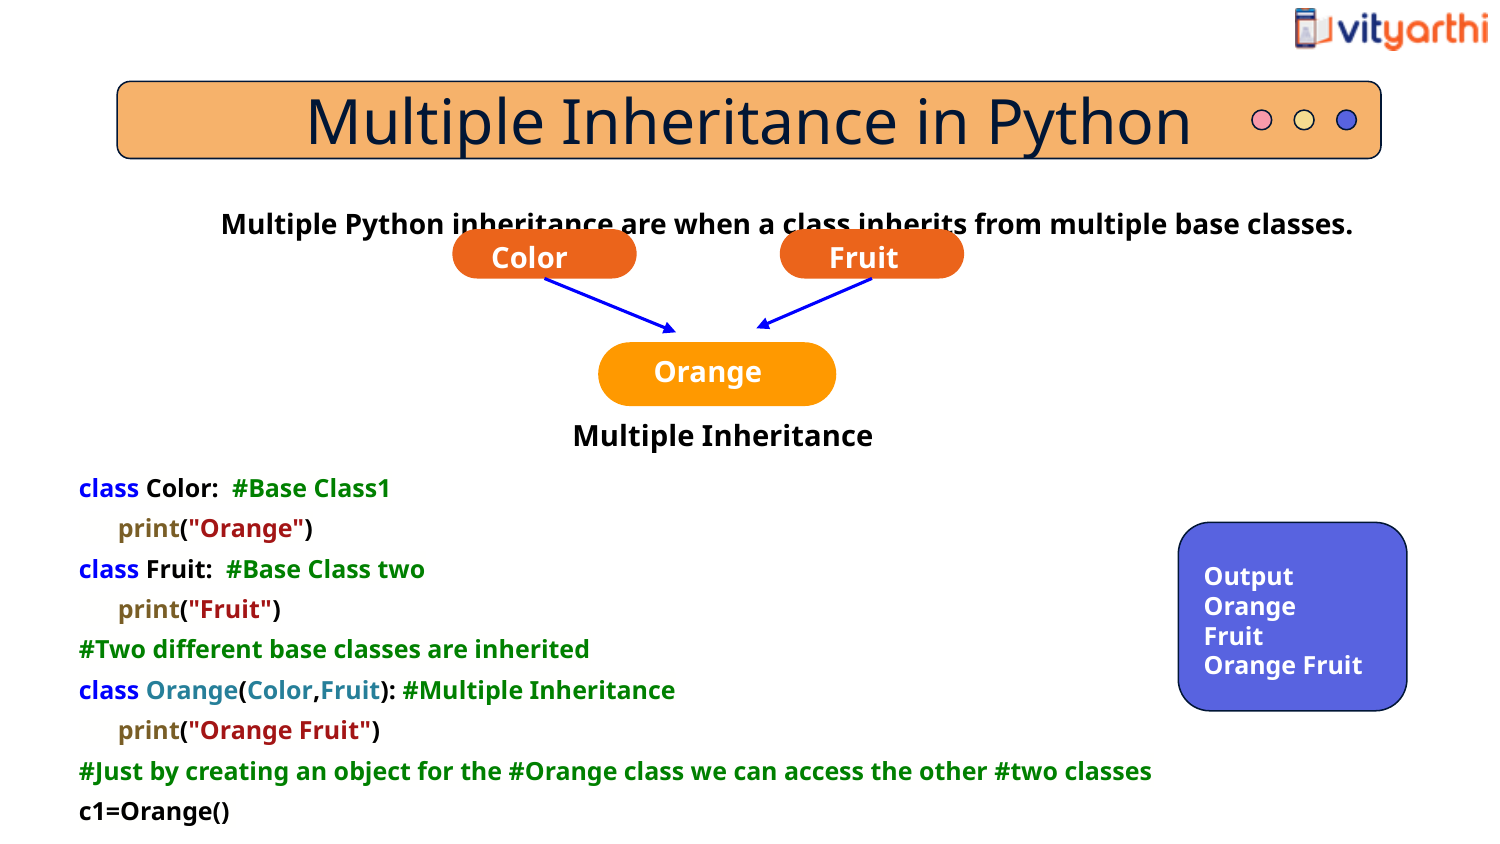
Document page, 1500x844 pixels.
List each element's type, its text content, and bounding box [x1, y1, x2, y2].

text_box [598, 342, 638, 401]
text_box Color [475, 224, 609, 290]
picture [1295, 8, 1488, 51]
text_box [1276, 81, 1382, 158]
text_box Multiple Python inheritance are when a class inherits from multiple base classes. [205, 158, 1470, 256]
text_box [609, 229, 637, 276]
text_box Output Orange Fruit Orange Fruit [1188, 530, 1412, 695]
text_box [544, 278, 677, 333]
text_box [947, 230, 965, 278]
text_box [756, 278, 873, 329]
text_box [1189, 522, 1396, 530]
text_box Orange [638, 338, 794, 401]
text_box [117, 81, 223, 159]
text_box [1251, 109, 1357, 131]
text_box [779, 229, 813, 276]
text_box [794, 342, 837, 401]
text_box class Color: #Base Class1 print("Orange") class Fruit: #Base Class two print("Fruit") #Two different base classes are inherited class Orange(Color,Fruit): #Multiple Inheritance print("Orange Fruit") #Just by creating an object for the #Orange class we can access the other #two classes c1=Orange() [63, 446, 1209, 841]
text_box Multiple Inheritance [557, 401, 922, 446]
text_box Multiple Inheritance in Python [223, 72, 1276, 158]
text_box [452, 229, 475, 279]
text_box Fruit [813, 224, 947, 290]
text_box [1178, 531, 1403, 711]
